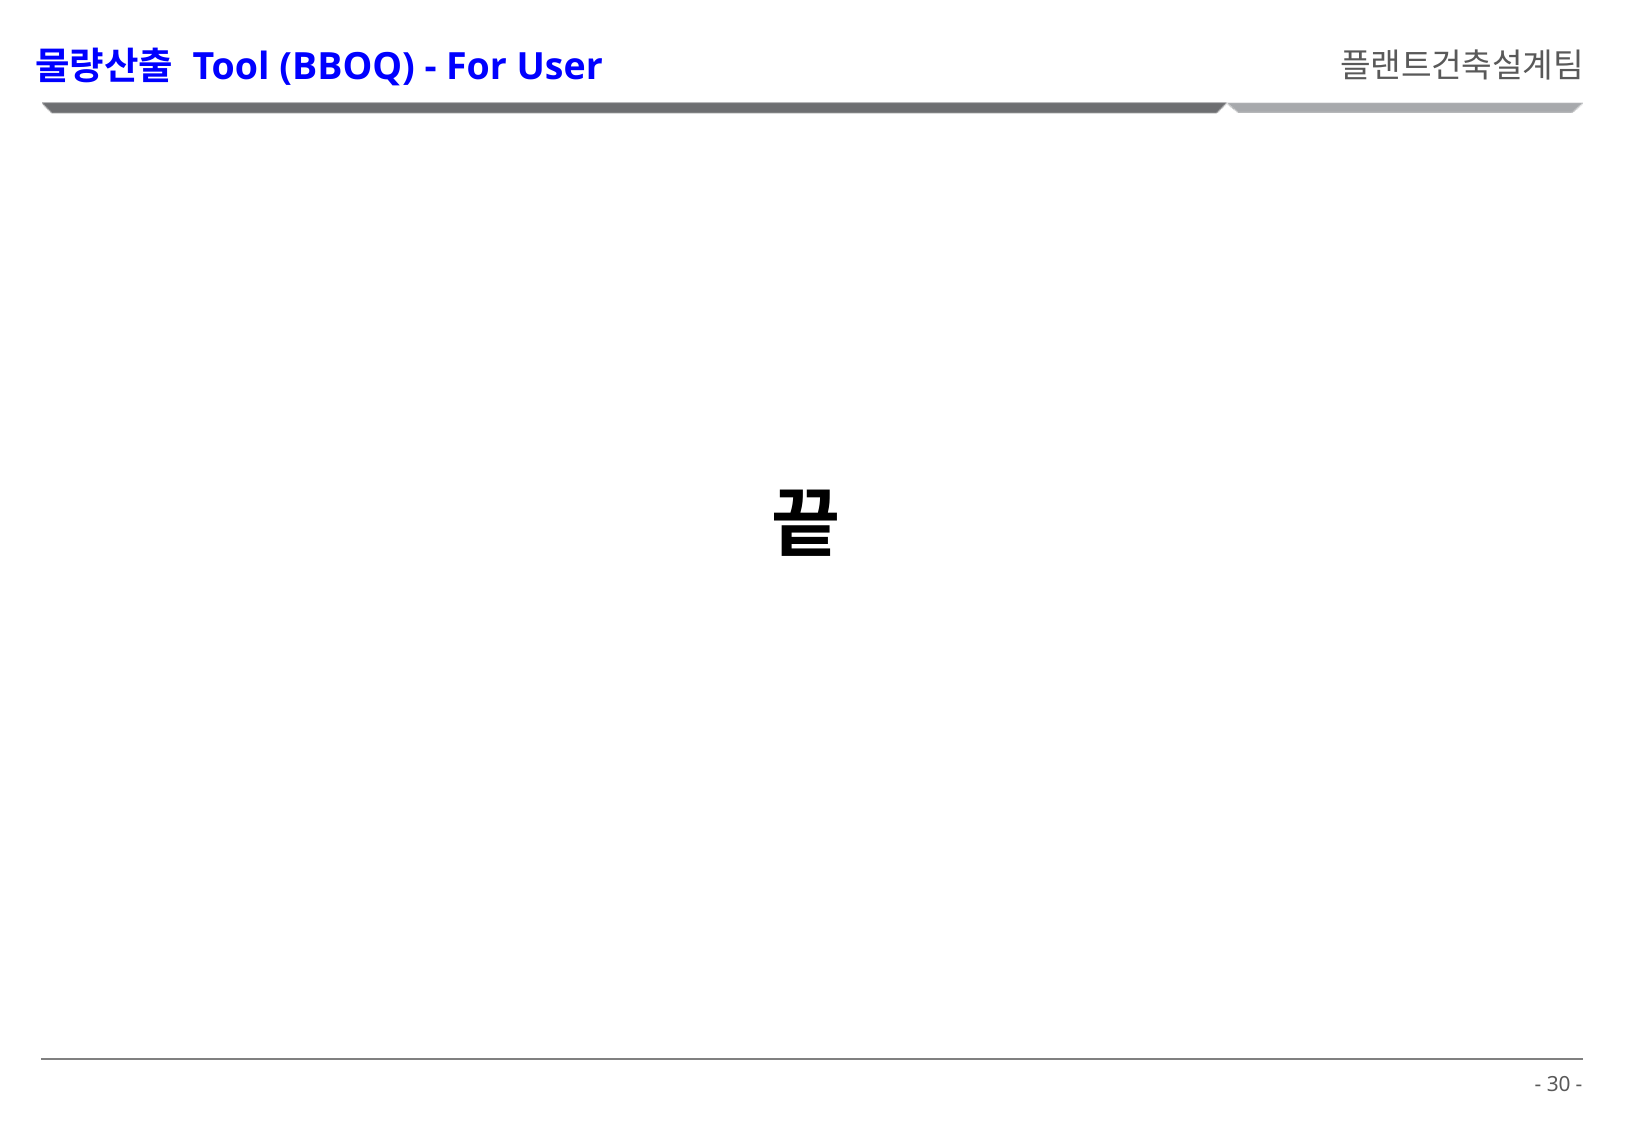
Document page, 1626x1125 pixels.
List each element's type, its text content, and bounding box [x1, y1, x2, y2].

text_box 물량산출 Tool (BBOQ) - For User [20, 34, 618, 95]
text_box 끝 [29, 467, 1583, 573]
picture [42, 102, 1583, 114]
text_box 플랜트건축설계팀 [1339, 43, 1584, 84]
